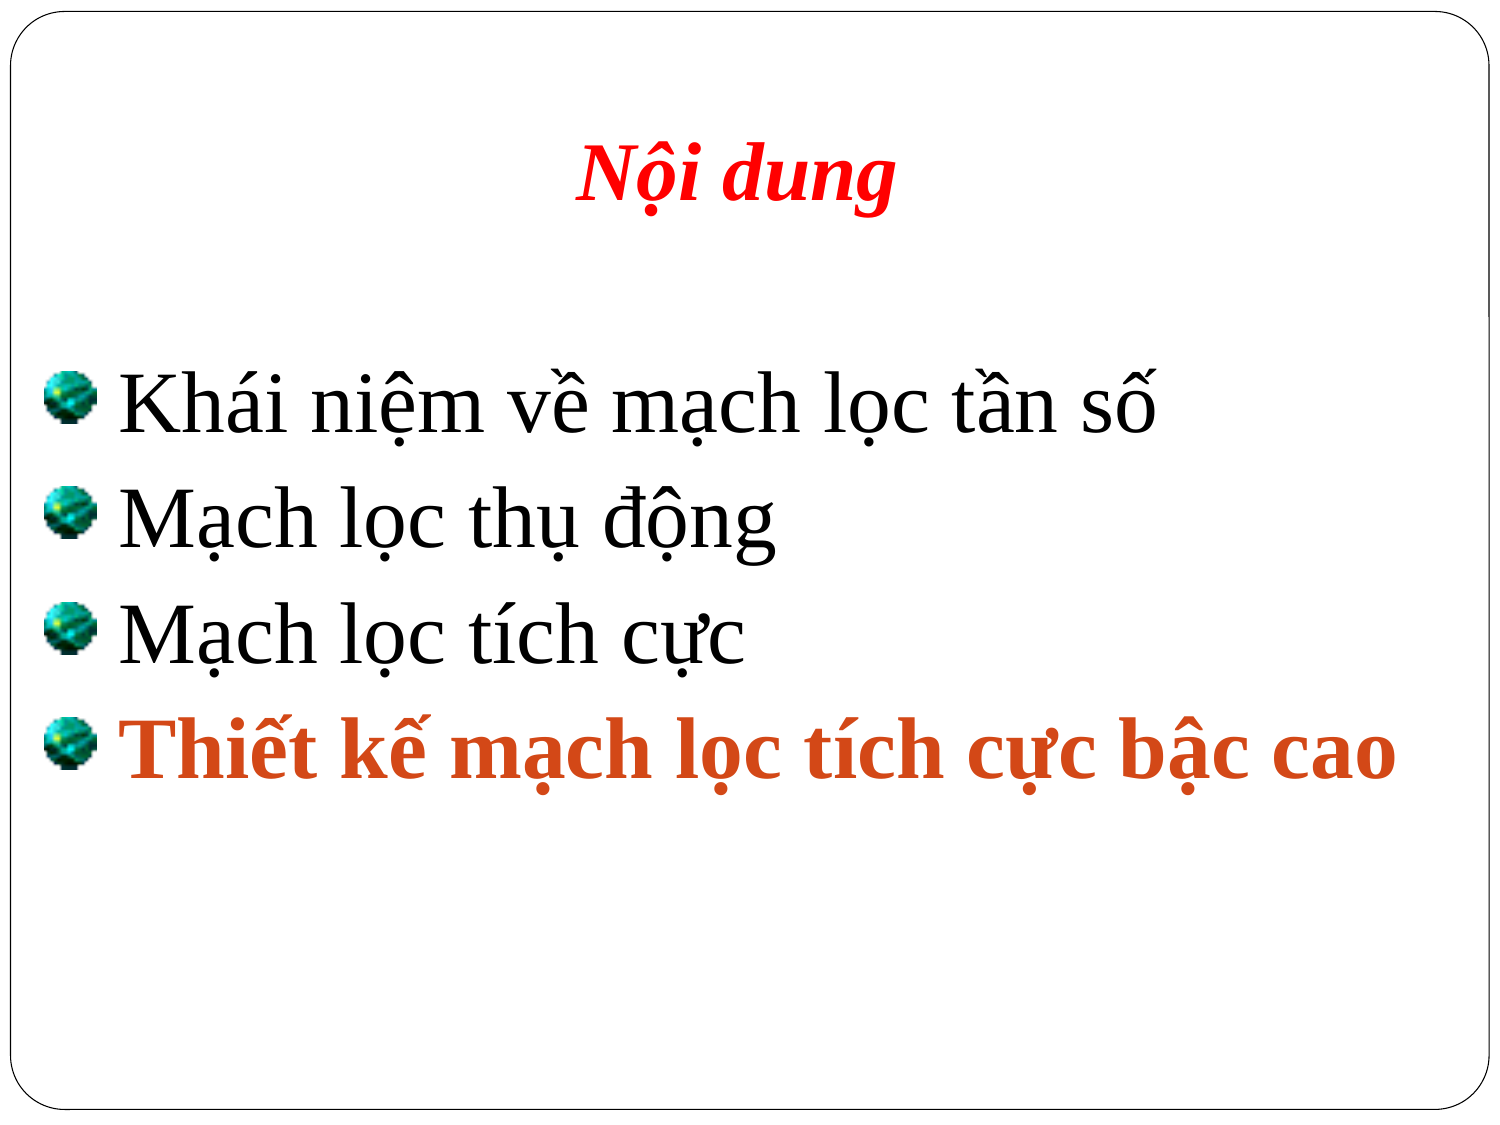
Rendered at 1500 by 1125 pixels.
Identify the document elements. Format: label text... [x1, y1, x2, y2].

picture [44, 486, 97, 539]
picture [44, 602, 97, 655]
list Khái niệm về mạch lọc tần số Mạch lọc thụ động Mạch lọc tích cực Thiết kế mạch lọc tích cực bậc cao [36, 336, 1491, 1088]
picture [44, 371, 97, 424]
picture [44, 717, 97, 770]
title Nội dung [99, 86, 1376, 226]
